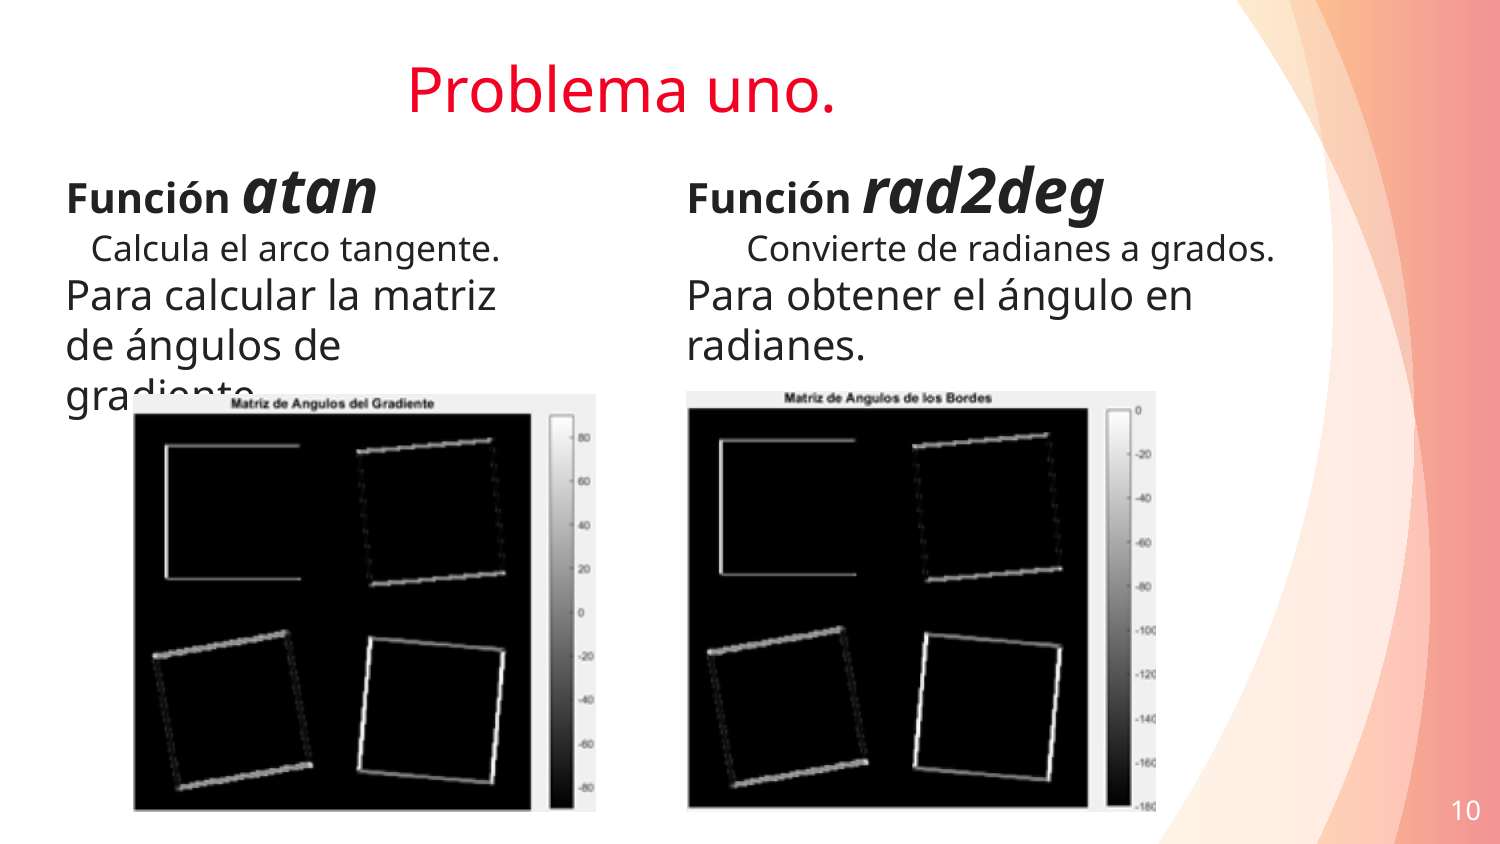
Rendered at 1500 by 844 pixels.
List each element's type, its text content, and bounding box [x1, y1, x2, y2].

picture [133, 394, 596, 812]
title Problema uno. [121, 36, 1124, 125]
picture [686, 391, 1156, 812]
list Función rad2deg Convierte de radianes a grados. Para obtener el ángulo en radianes. [686, 151, 1336, 369]
slide_number 10 [1391, 779, 1482, 844]
list Función atan Calcula el arco tangente. Para calcular la matriz de ángulos de gradiente. [65, 151, 526, 369]
